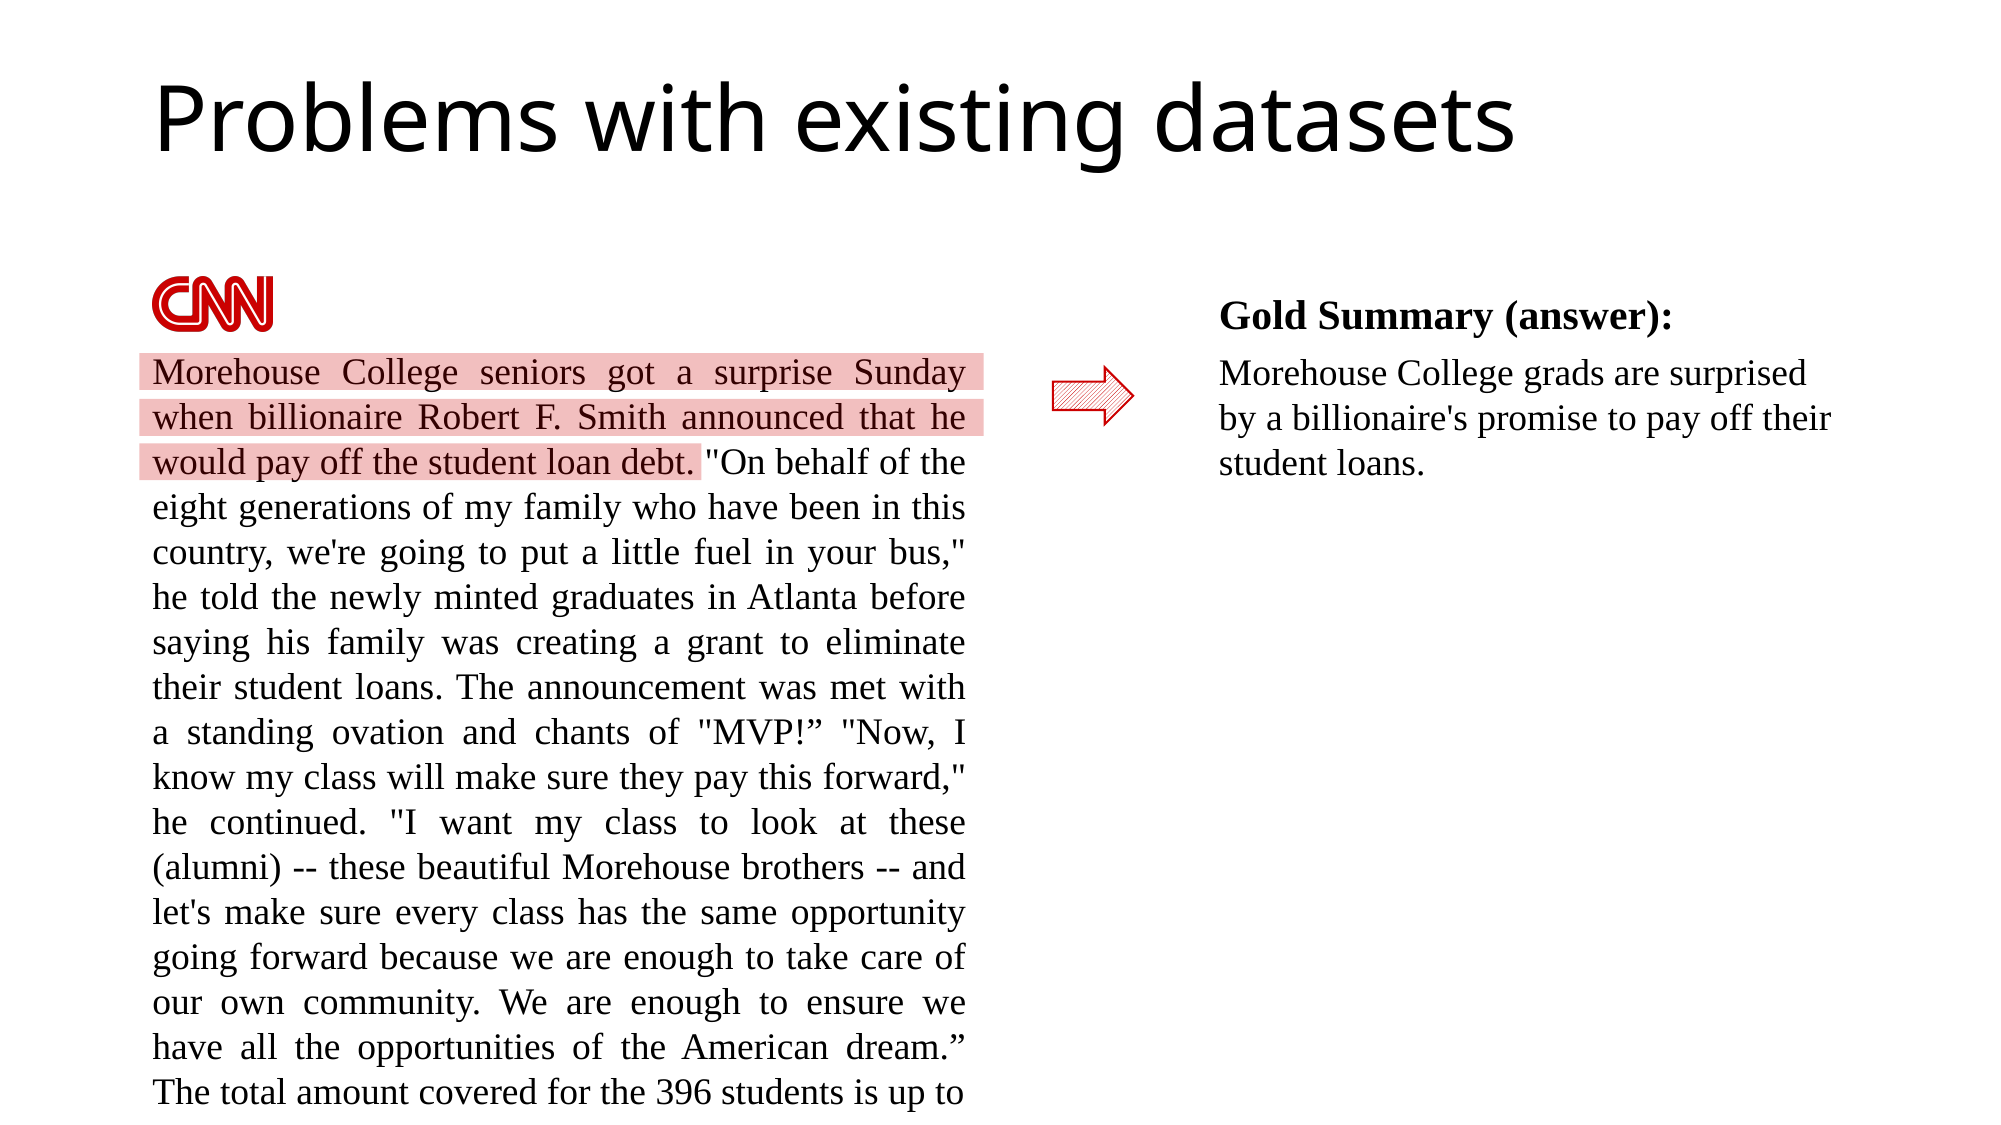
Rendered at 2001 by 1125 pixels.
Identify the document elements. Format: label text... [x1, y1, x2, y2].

text_box [1051, 364, 1135, 427]
text_box Morehouse College grads are surprised by a billionaire's promise to pay off their student loans. [1204, 345, 1863, 491]
picture [152, 276, 273, 332]
title Problems with existing datasets [137, 50, 1817, 193]
text_box [138, 442, 702, 481]
text_box [138, 398, 985, 437]
text_box Gold Summary (answer): [1204, 280, 1863, 345]
text_box [138, 352, 985, 391]
text_box Morehouse College seniors got a surprise Sunday when billionaire Robert F. Smith announced that he would pay off the student loan debt. "On behalf of the eight generations of my family who have been in this country, we're going to put a little fuel in your bus," he told the newly minted graduates in Atlanta before saying his family was creating a grant to eliminate their student loans. The announcement was met with a standing ovation and chants of "MVP!” "Now, I know my class will make sure they pay this forward," he continued. "I want my class to look at these (alumni) -- these beautiful Morehouse brothers -- and let's make sure every class has the same opportunity going forward because we are enough to take care of our own community. We are enough to ensure we have all the opportunities of the American dream.” The total amount covered for the 396 students is up to [137, 340, 982, 1120]
